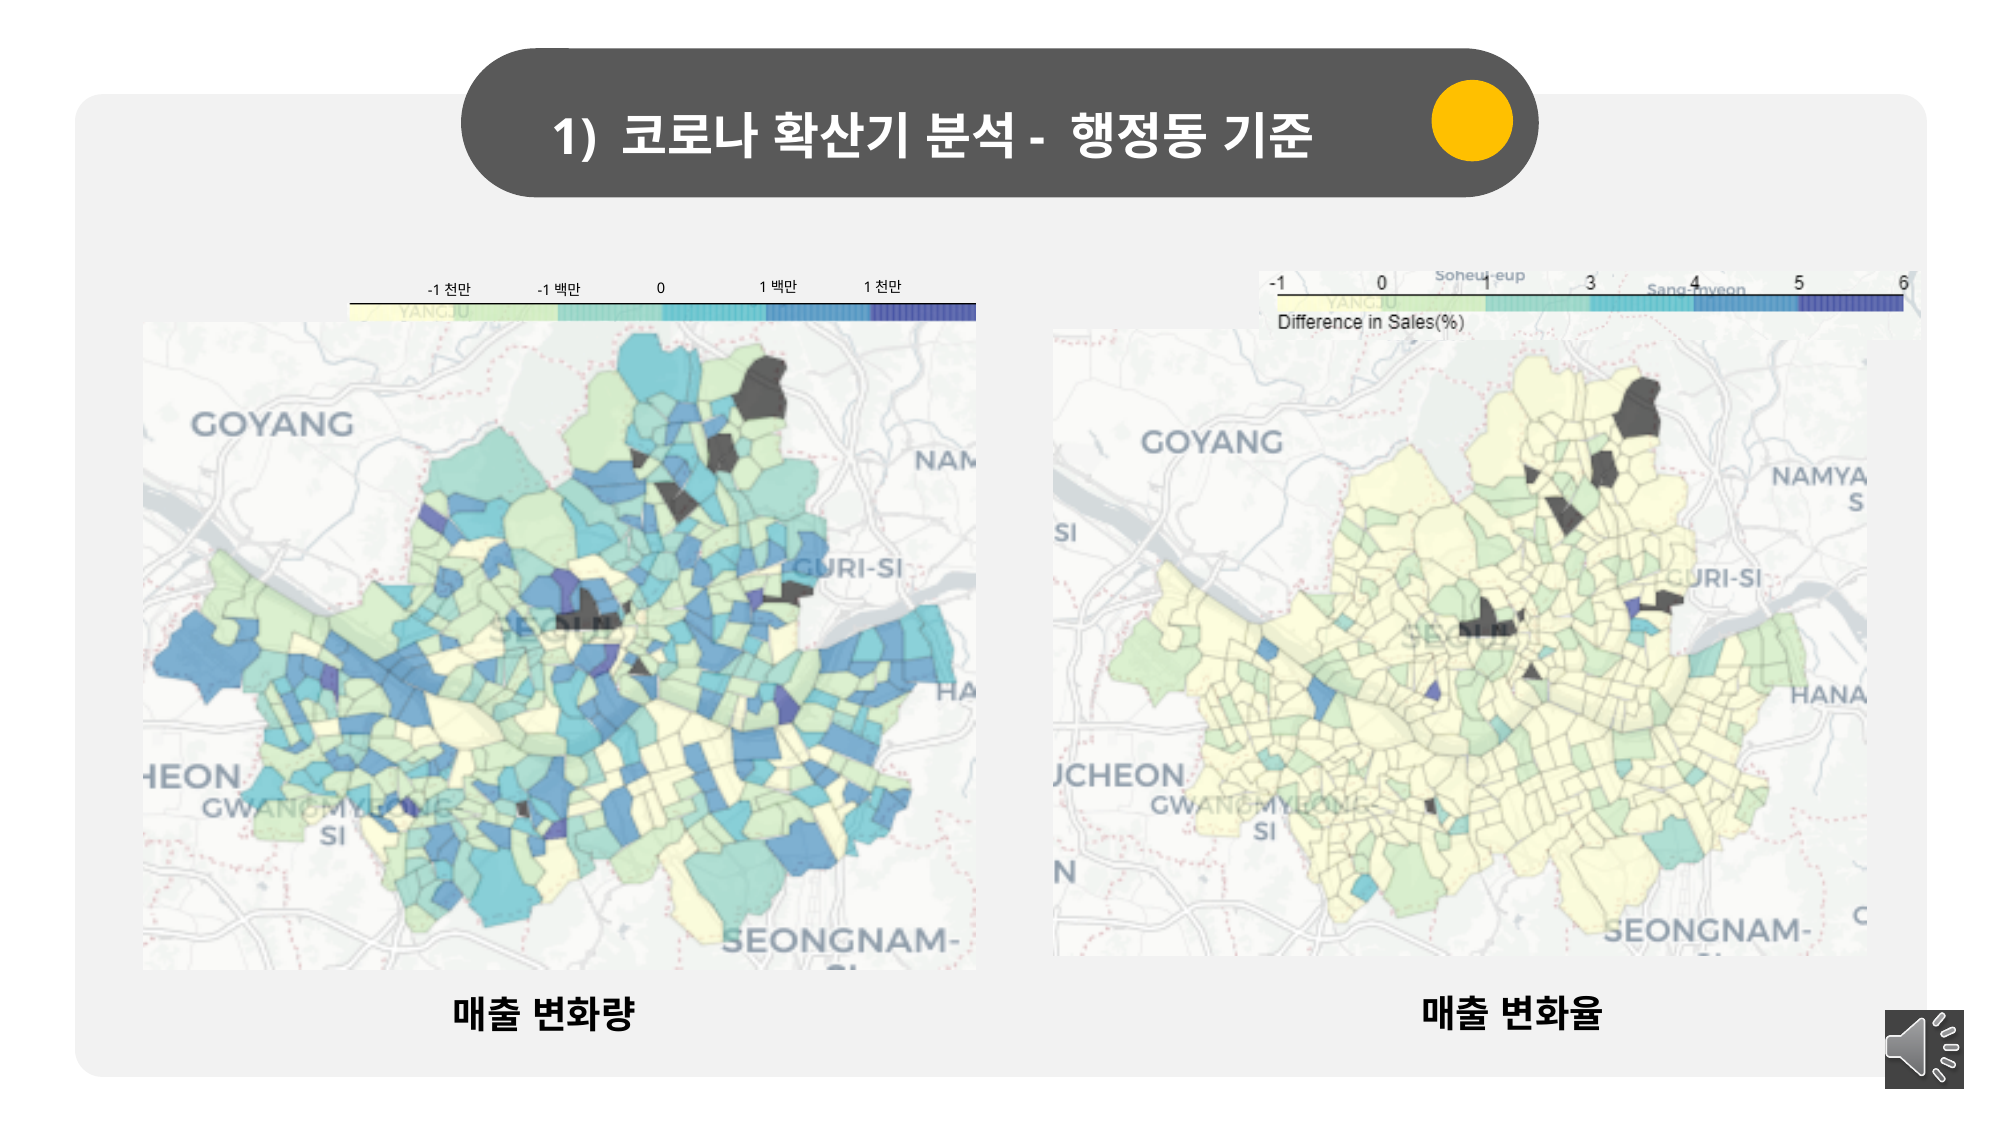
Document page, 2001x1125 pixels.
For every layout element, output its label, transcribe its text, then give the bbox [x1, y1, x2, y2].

picture [1053, 270, 1921, 956]
text_box 매출 변화율 [1406, 982, 1620, 1043]
text_box 매출 변화량 [438, 983, 651, 1044]
text_box [73, 93, 1928, 1078]
text_box 1백만 [744, 270, 813, 303]
picture [142, 303, 976, 970]
text_box -1천만 [413, 273, 486, 303]
text_box -1백만 [522, 273, 596, 303]
text_box 1천만 [848, 270, 917, 303]
text_box [1430, 78, 1515, 163]
text_box 0 [642, 272, 681, 303]
picture [1884, 1009, 1965, 1090]
text_box [460, 47, 1540, 199]
text_box 1) 코로나 확산기 분석- 행정동 기준 [536, 66, 1330, 172]
